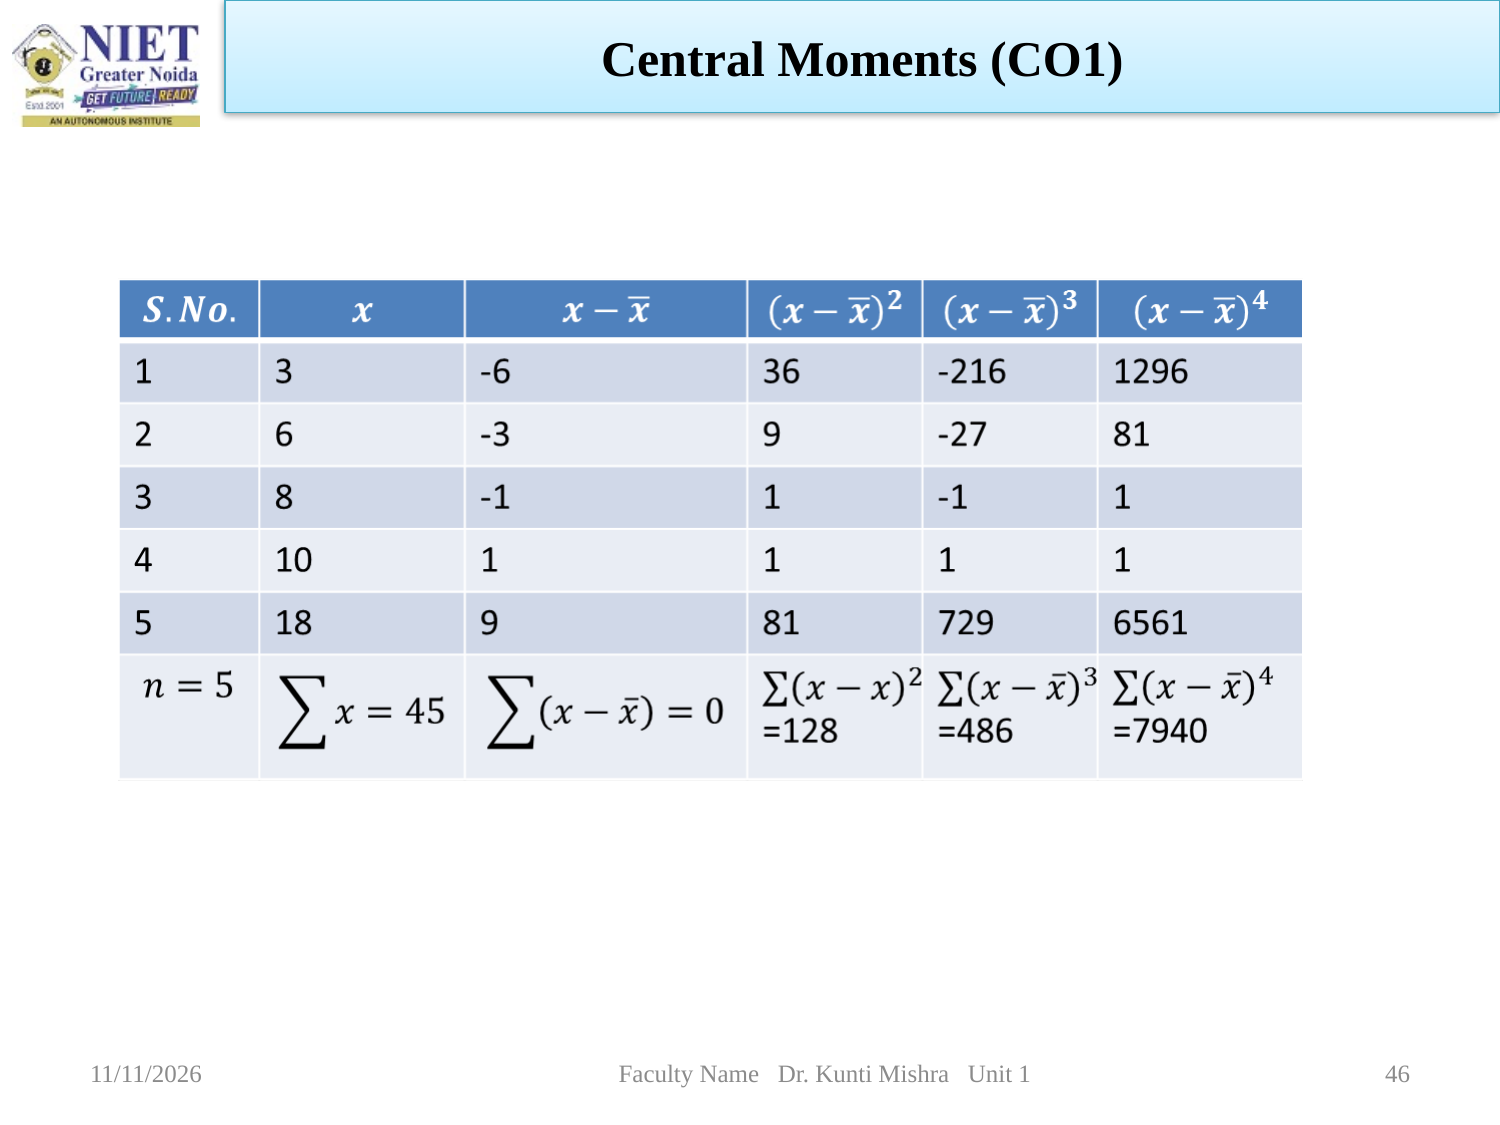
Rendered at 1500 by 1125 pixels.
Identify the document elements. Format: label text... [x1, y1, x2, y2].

footer Faculty Name Dr. Kunti Mishra Unit 1 [412, 1042, 1074, 1103]
text_box Central Moments (CO1) [224, 0, 1500, 113]
slide_number 46 [1074, 1042, 1425, 1103]
picture [118, 274, 1304, 830]
picture [12, 24, 200, 127]
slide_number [75, 1042, 412, 1103]
